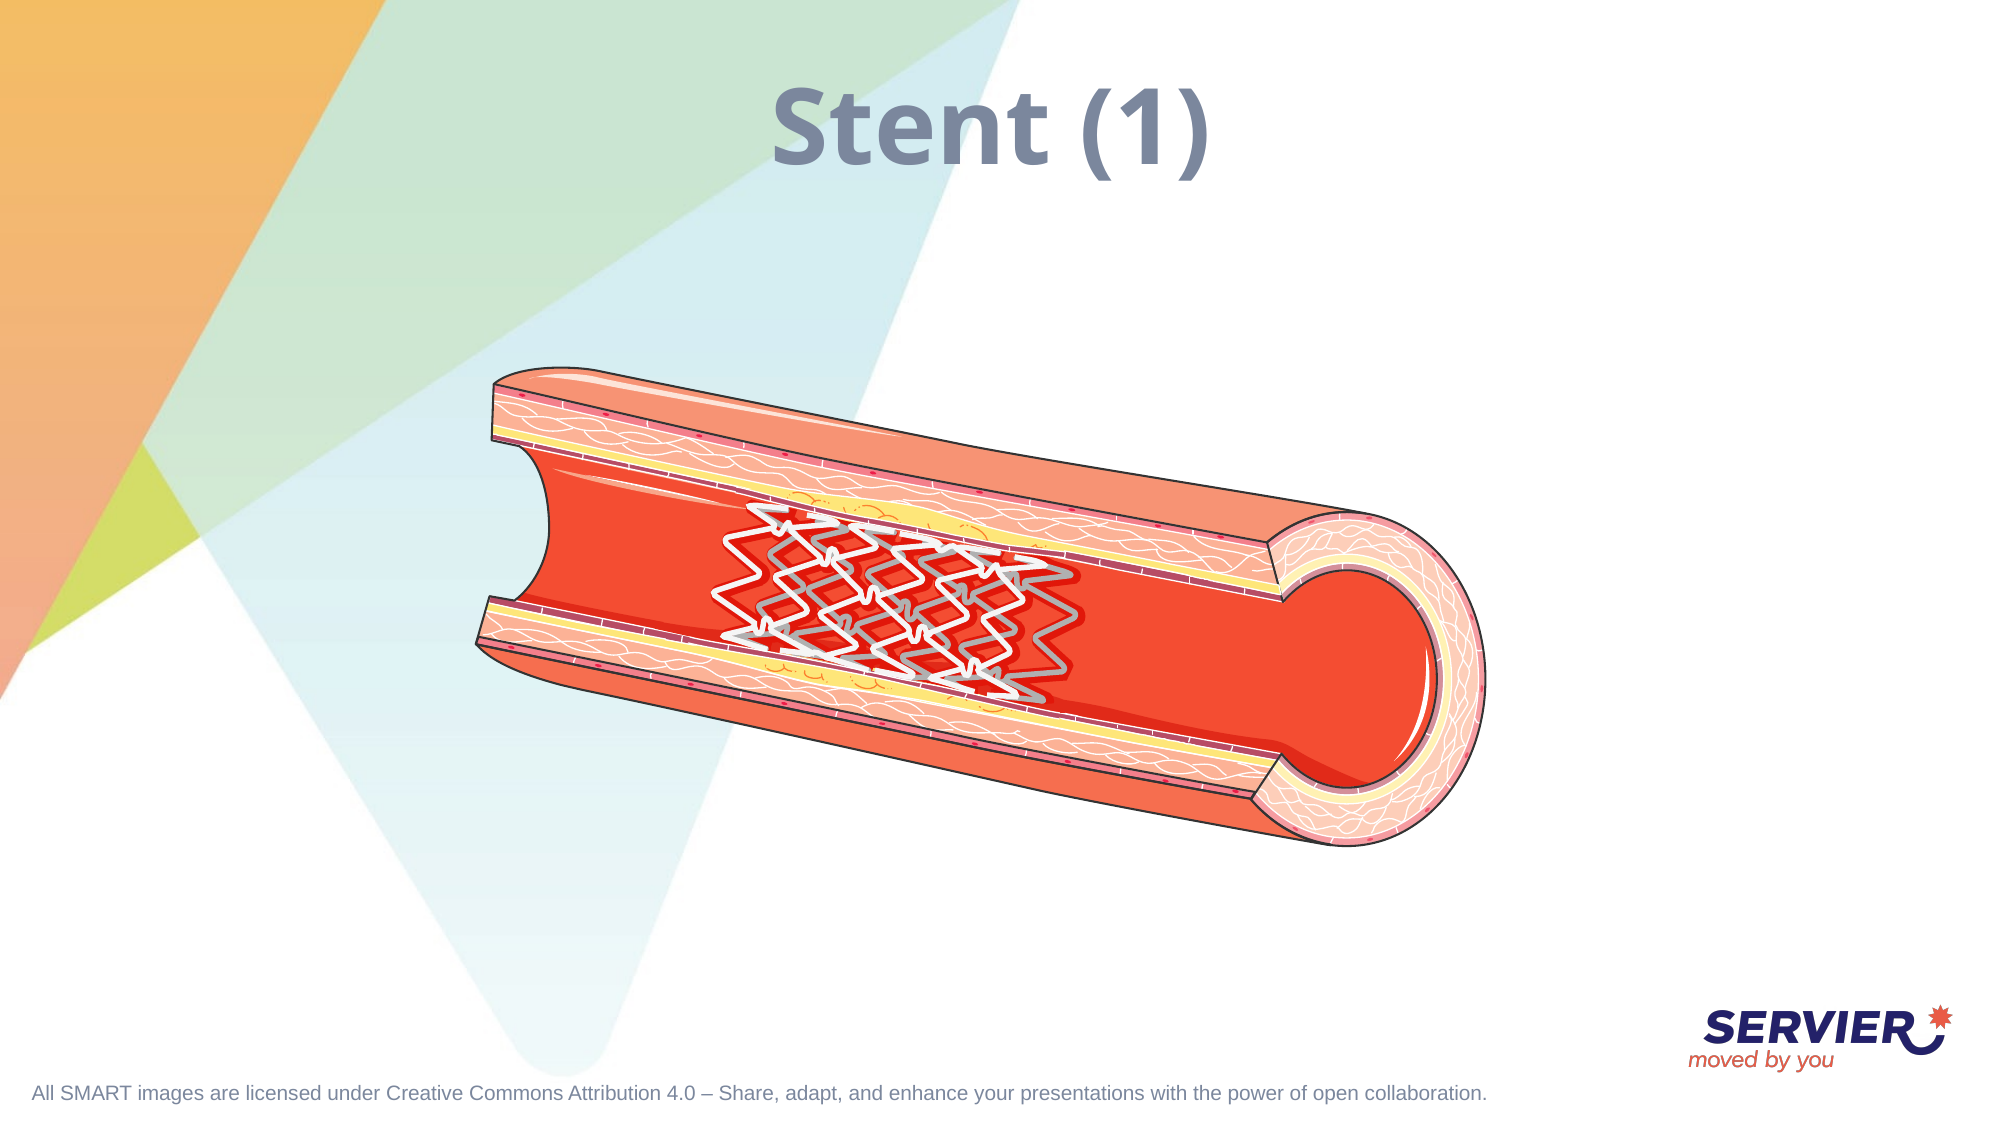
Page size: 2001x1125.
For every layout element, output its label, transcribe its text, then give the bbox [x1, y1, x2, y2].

title Stent (1) [55, 12, 1927, 232]
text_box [475, 364, 1486, 847]
picture [0, 0, 2001, 1125]
